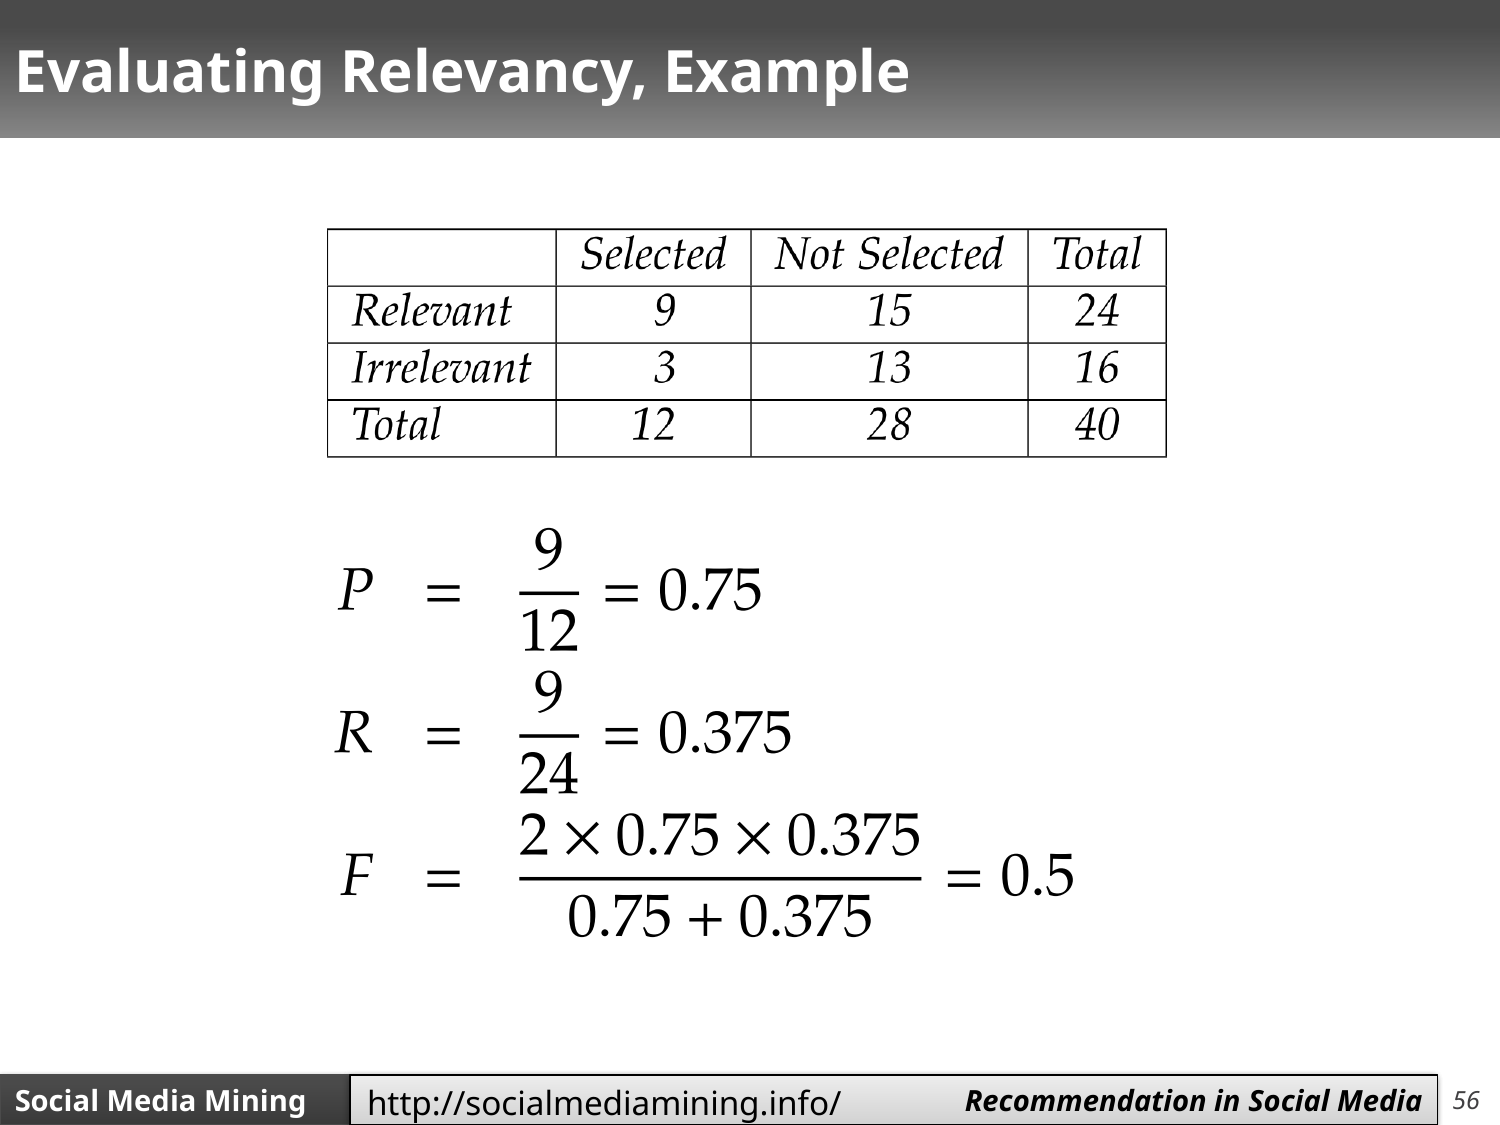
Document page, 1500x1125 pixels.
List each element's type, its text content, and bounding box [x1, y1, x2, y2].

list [324, 224, 1176, 467]
picture [324, 524, 1077, 948]
title Evaluating Relevancy, Example [0, 0, 1500, 138]
